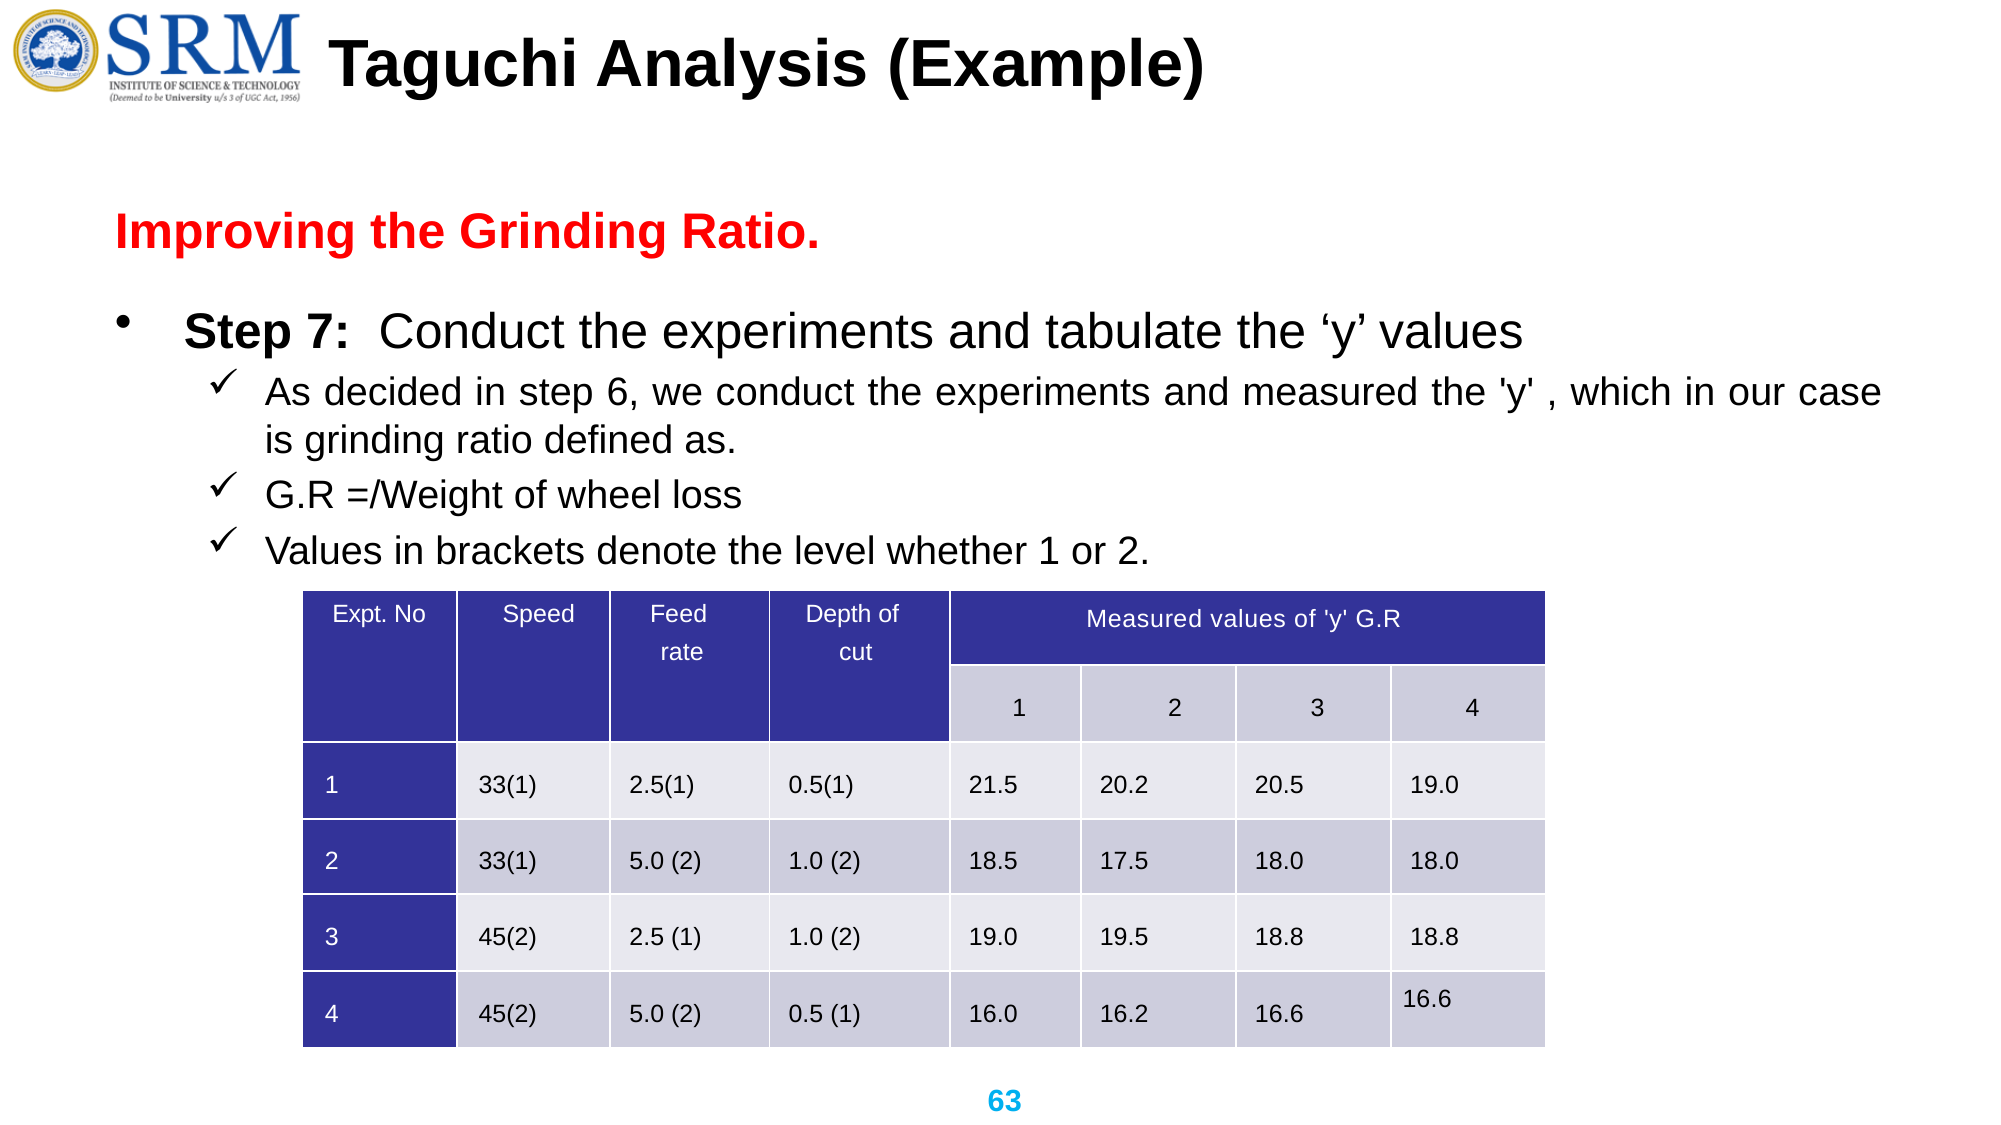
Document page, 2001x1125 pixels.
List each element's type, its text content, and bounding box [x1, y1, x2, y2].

table_cell 5.0 (2) [611, 972, 769, 1047]
table_header Depth of cut [770, 591, 949, 741]
table_cell 5.0 (2) [611, 820, 769, 893]
table_cell 1.0 (2) [770, 895, 949, 970]
table_cell 16.6 [1392, 972, 1545, 1047]
table_cell 21.5 [951, 743, 1080, 818]
table_cell 3 [303, 895, 456, 970]
table_cell 16.0 [951, 972, 1080, 1047]
picture [1, 0, 309, 119]
table_cell 1 [303, 743, 456, 818]
table_cell 17.5 [1082, 820, 1235, 893]
table_header Expt. No [303, 591, 456, 741]
table_cell 4 [303, 972, 456, 1047]
table_cell 19.0 [1392, 743, 1545, 818]
table_cell 3 [1237, 666, 1390, 741]
table_cell 33(1) [458, 820, 609, 893]
table_cell 18.0 [1237, 820, 1390, 893]
title Taguchi Analysis (Example) [313, 23, 1998, 95]
table_cell 4 [1392, 666, 1545, 741]
table_cell 20.5 [1237, 743, 1390, 818]
table_cell 0.5(1) [770, 743, 949, 818]
table_cell 2.5(1) [611, 743, 769, 818]
table_header Speed [458, 591, 609, 741]
table_cell 45(2) [458, 895, 609, 970]
table_cell 19.5 [1082, 895, 1235, 970]
table_cell 45(2) [458, 972, 609, 1047]
table_cell 16.2 [1082, 972, 1235, 1047]
table_cell 0.5 (1) [770, 972, 949, 1047]
table_cell 19.0 [951, 895, 1080, 970]
table_cell 18.5 [951, 820, 1080, 893]
table_cell 2 [303, 820, 456, 893]
table_cell 18.8 [1237, 895, 1390, 970]
table_cell 1.0 (2) [770, 820, 949, 893]
table_cell 20.2 [1082, 743, 1235, 818]
table_cell 2 [1082, 666, 1235, 741]
table_header Measured values of 'y' G.R [951, 591, 1545, 664]
table_cell 18.8 [1392, 895, 1545, 970]
table_header Feed rate [611, 591, 769, 741]
table_cell 18.0 [1392, 820, 1545, 893]
table_cell 33(1) [458, 743, 609, 818]
table_cell 16.6 [1237, 972, 1390, 1047]
table_cell 1 [951, 666, 1080, 741]
table_cell 2.5 (1) [611, 895, 769, 970]
slide_number 63 [924, 1072, 1085, 1125]
